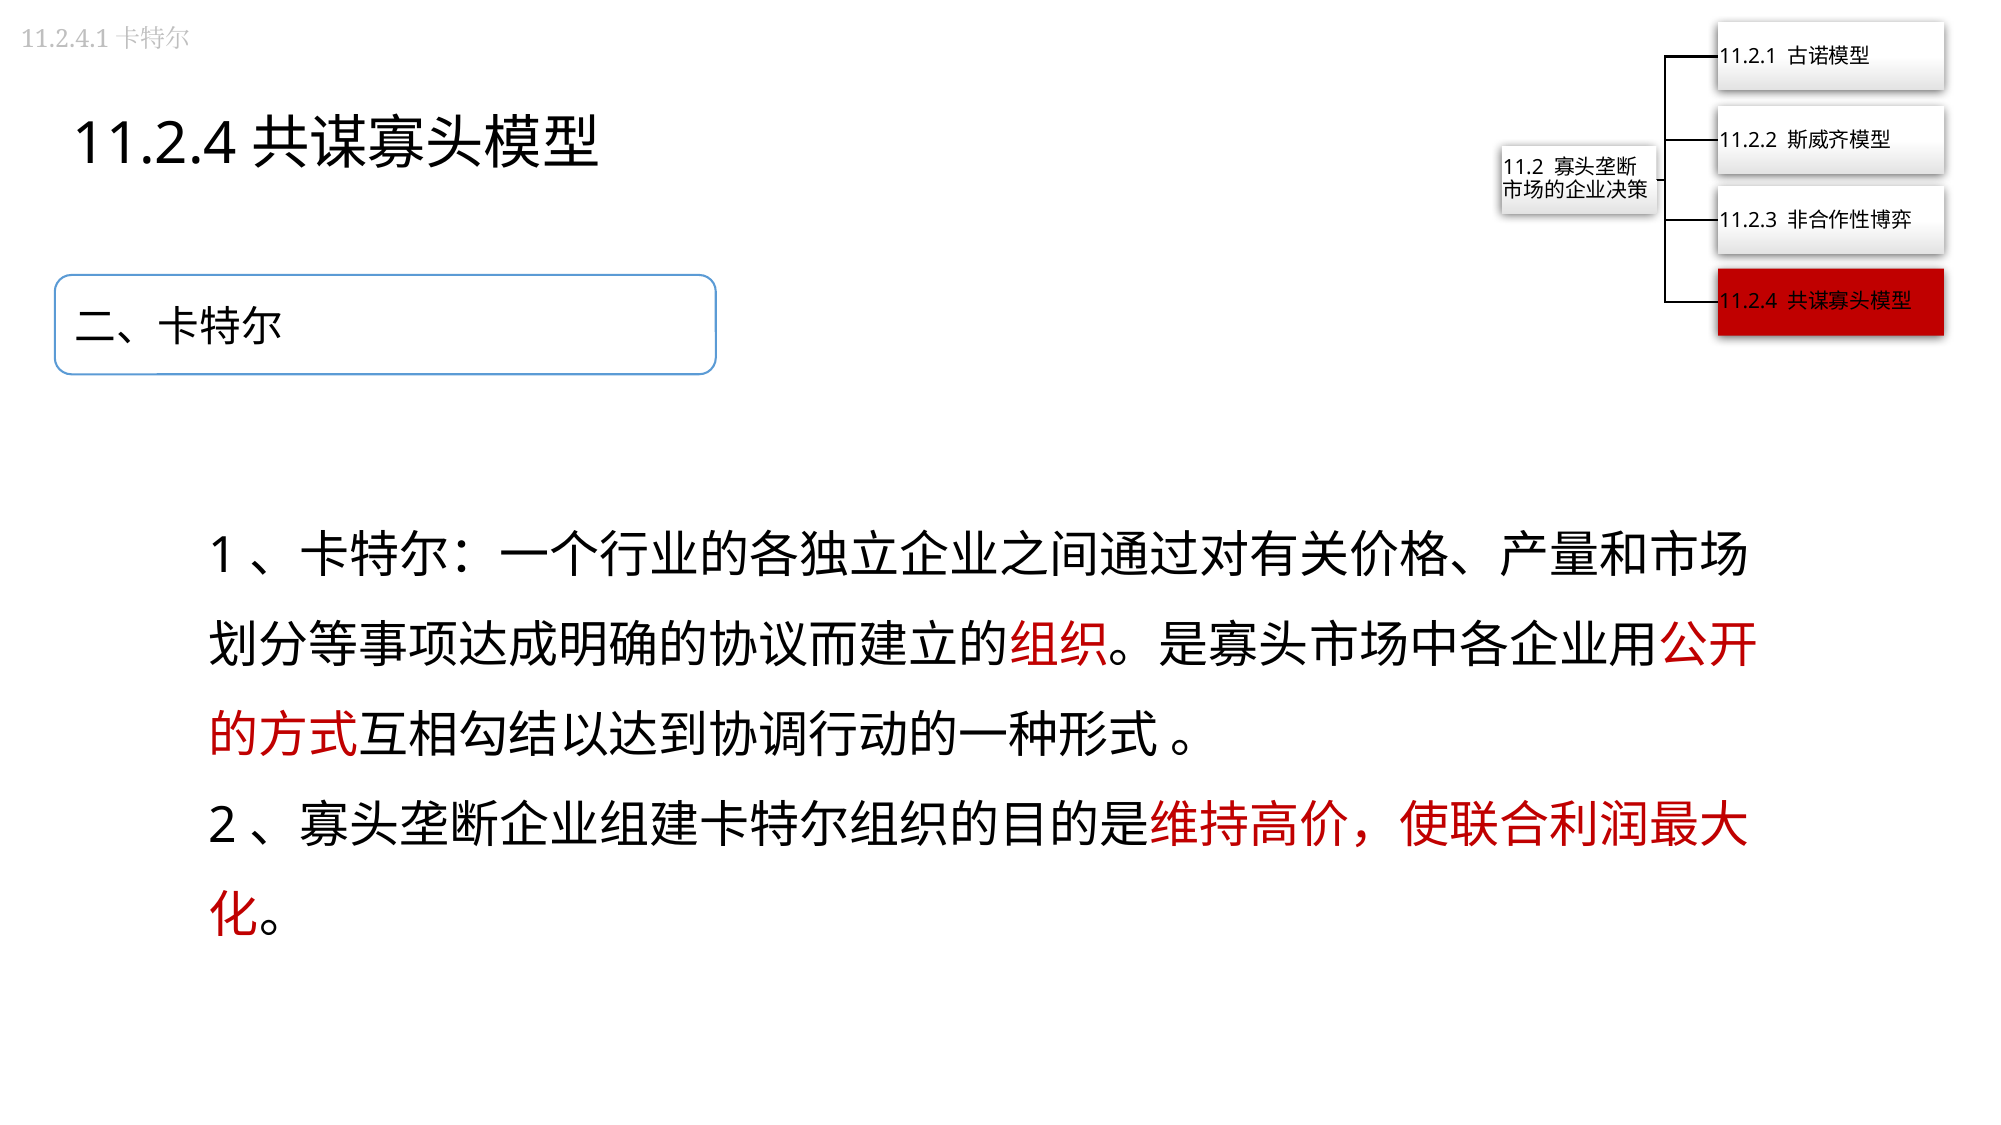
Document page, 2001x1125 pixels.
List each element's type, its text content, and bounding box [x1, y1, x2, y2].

text_box 11.2.4共谋寡头模型 [54, 95, 1501, 184]
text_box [1501, 0, 2000, 353]
text_box 二、卡特尔 [53, 273, 717, 376]
text_box 11.2.4.1卡特尔 [6, 15, 206, 60]
text_box 1、卡特尔：一个行业的各独立企业之间通过对有关价格、产量和市场划分等事项达成明确的协议而建立的组织。是寡头市场中各企业用公开的方式互相勾结以达到协调行动的一种形式 。 2、寡头垄断企业组建卡特尔组织的目的是维持高价，使联合利润最大化。 [194, 484, 1776, 1040]
